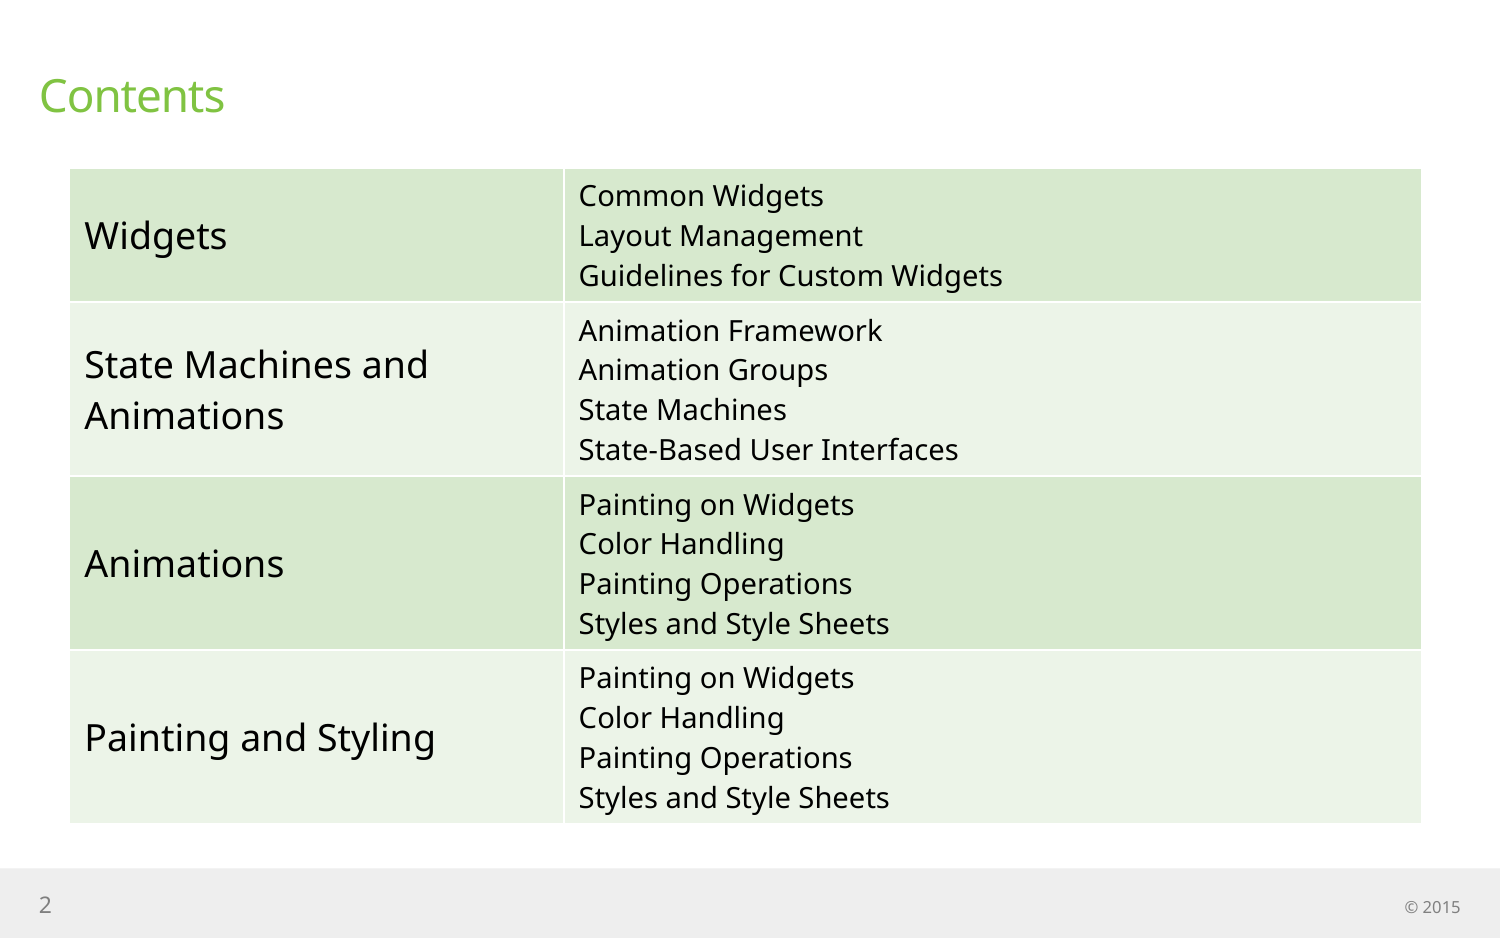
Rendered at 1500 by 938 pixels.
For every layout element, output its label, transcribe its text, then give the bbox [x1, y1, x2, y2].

table_header Common Widgets Layout Management Guidelines for Custom Widgets [565, 169, 1421, 301]
table_cell State Machines and Animations [70, 303, 563, 475]
table_cell Animations [70, 477, 563, 649]
table_cell Painting on Widgets Color Handling Painting Operations Styles and Style Sheets [565, 477, 1421, 649]
table_header Widgets [70, 169, 563, 301]
slide_number 2 [39, 892, 410, 921]
footer © 2015 [1188, 896, 1461, 917]
title Contents [39, 66, 1052, 195]
table_cell Animation Framework Animation Groups State Machines State-Based User Interfaces [565, 303, 1421, 475]
table_cell Painting on Widgets Color Handling Painting Operations Styles and Style Sheets [565, 651, 1421, 823]
table_cell Painting and Styling [70, 651, 563, 823]
